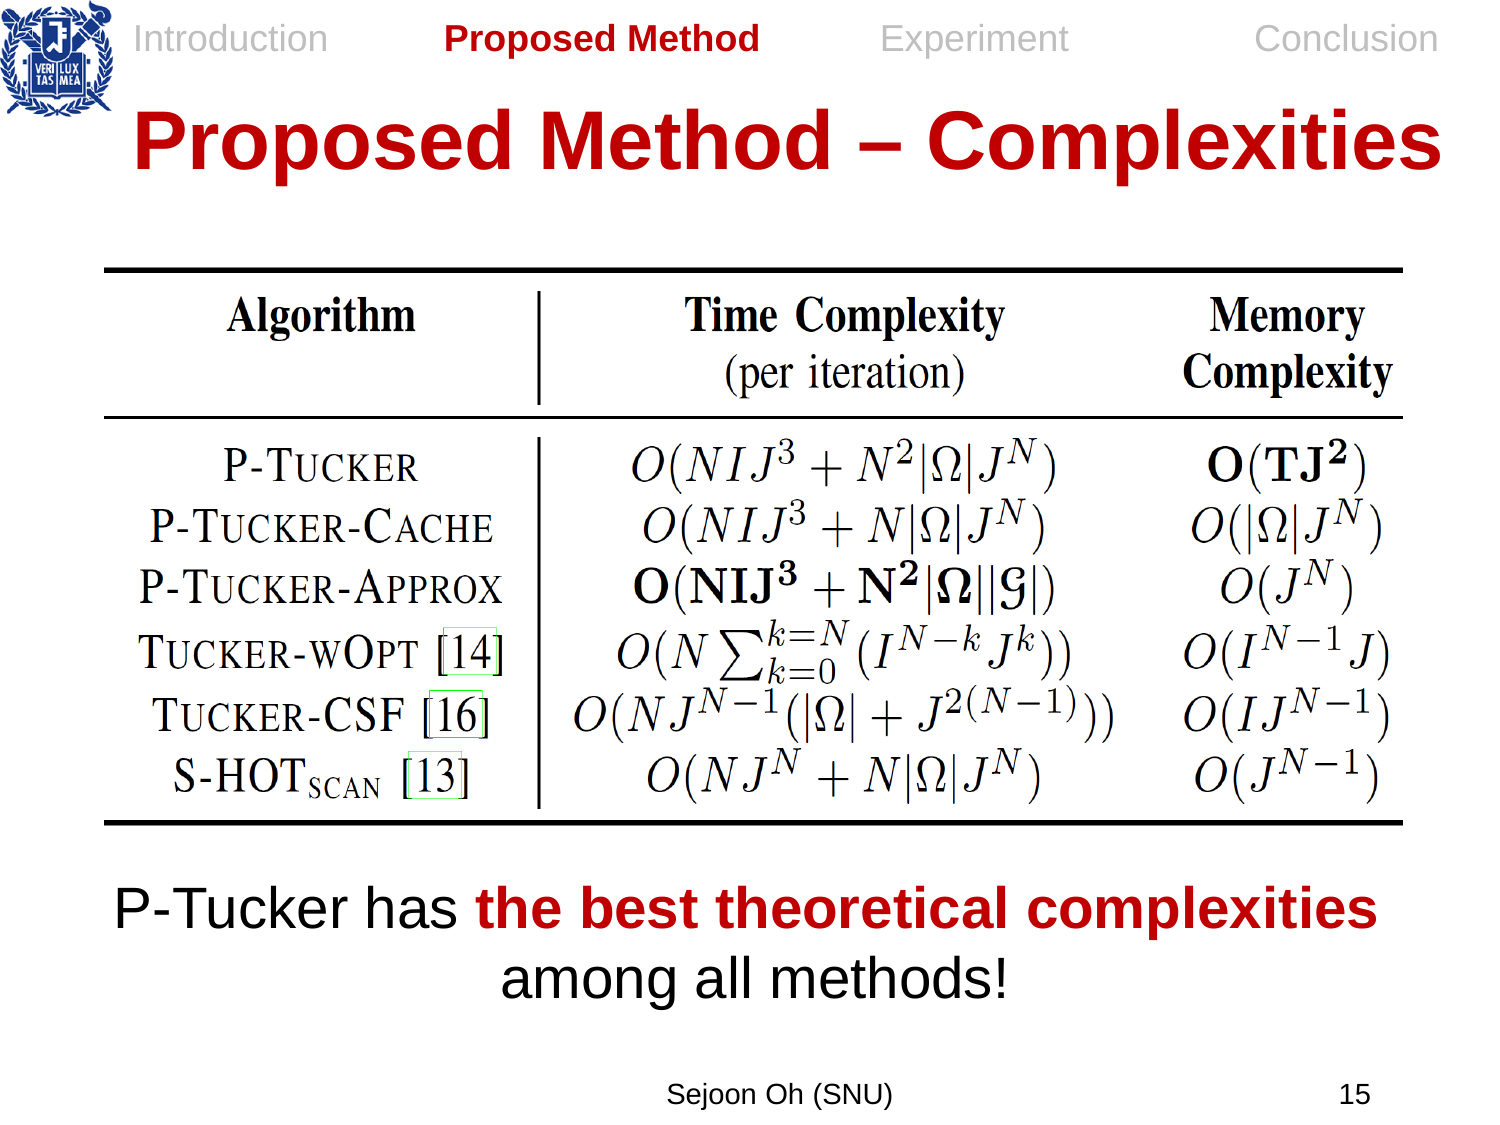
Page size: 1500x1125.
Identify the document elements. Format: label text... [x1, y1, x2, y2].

picture [104, 261, 1403, 834]
picture [0, 0, 113, 117]
text_box [30, 218, 1500, 1024]
title Proposed Method – Complexities [84, 78, 1493, 209]
table_header Conclusion [1160, 10, 1500, 71]
table_header Experiment [789, 10, 1160, 71]
table_header Introduction [45, 10, 417, 71]
table_header Proposed Method [417, 10, 789, 71]
text_box P-Tucker has the best theoretical complexities among all methods! [60, 862, 1450, 1018]
